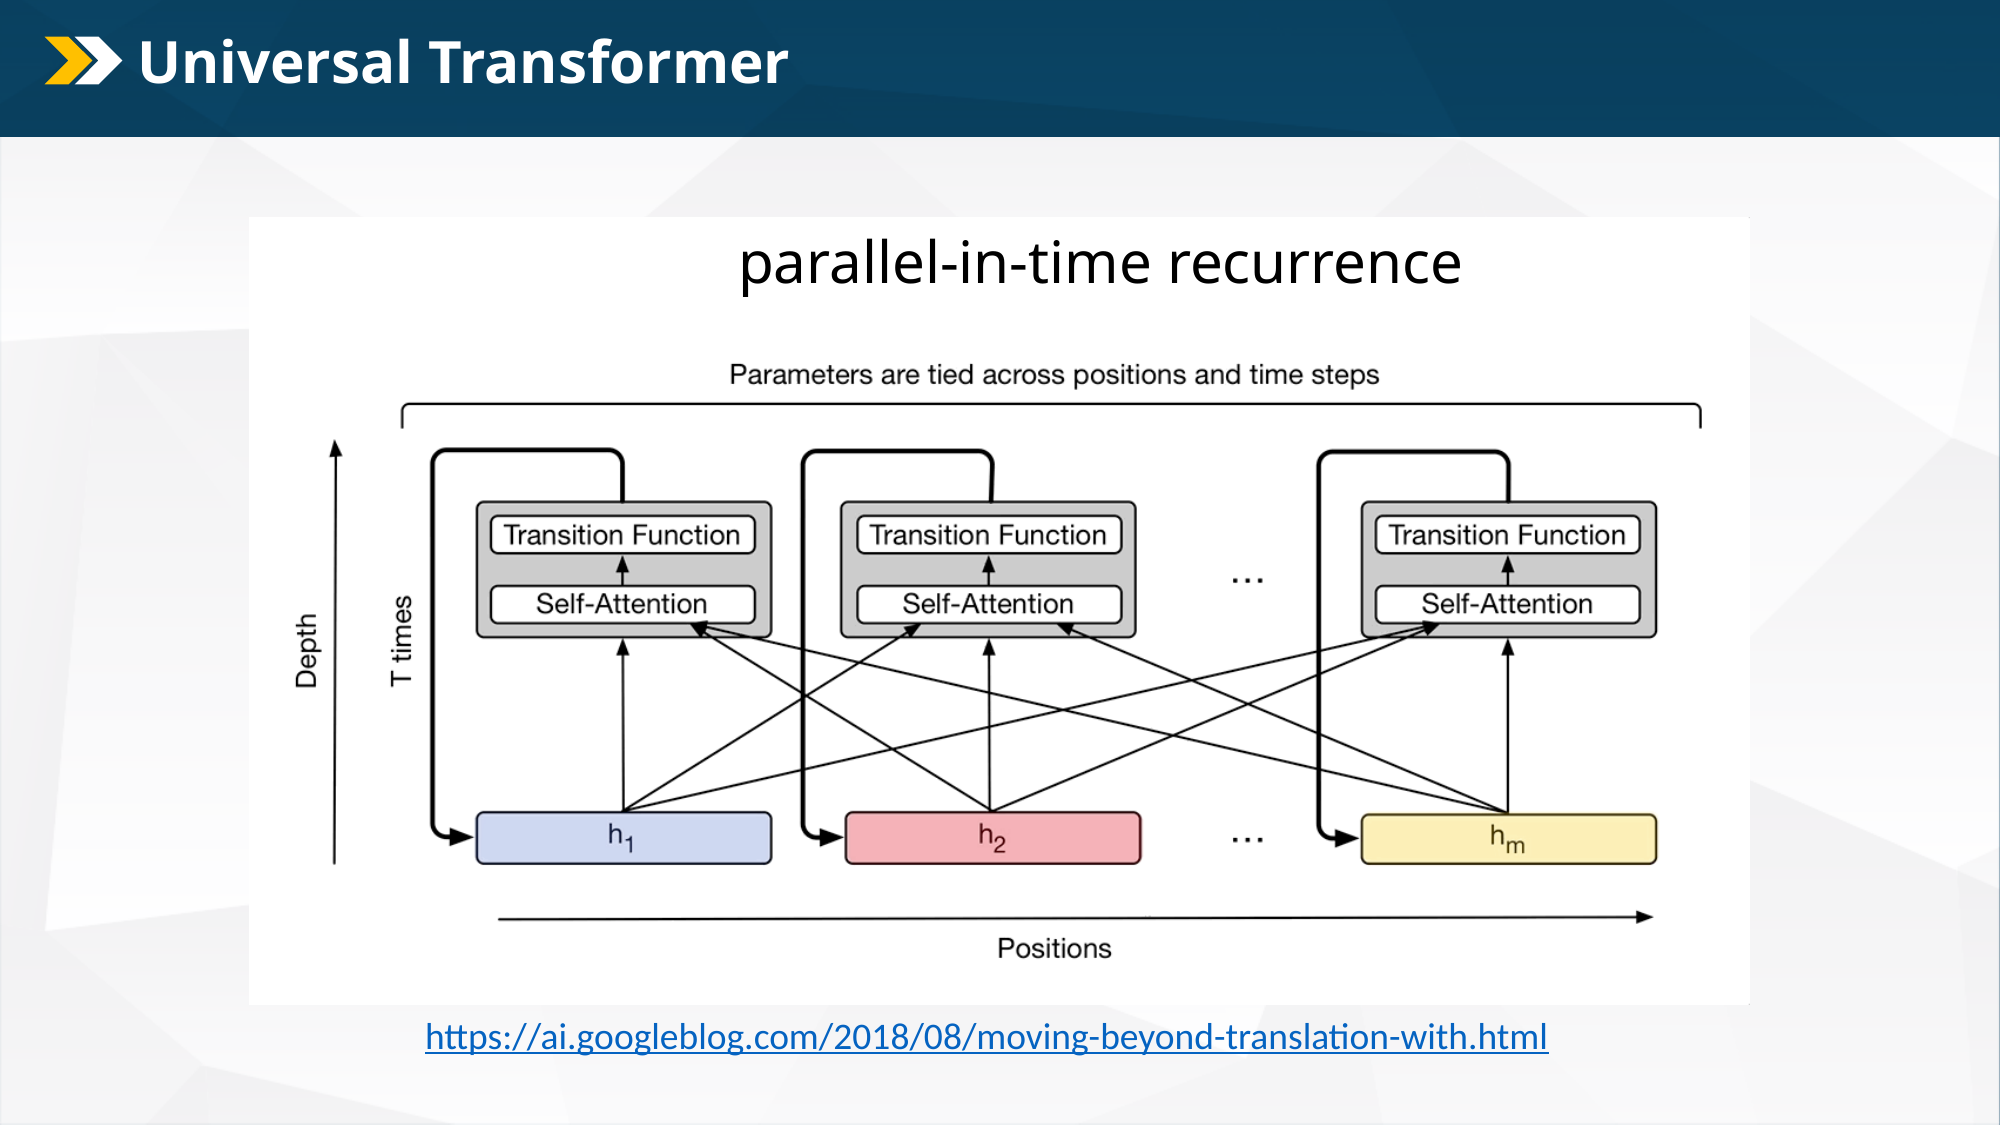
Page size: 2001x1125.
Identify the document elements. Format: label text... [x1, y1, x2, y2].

picture [0, 0, 2000, 1125]
title Universal Transformer [122, 25, 1723, 137]
text_box https://ai.googleblog.com/2018/08/moving-beyond-translation-with.html [353, 1013, 1621, 1065]
